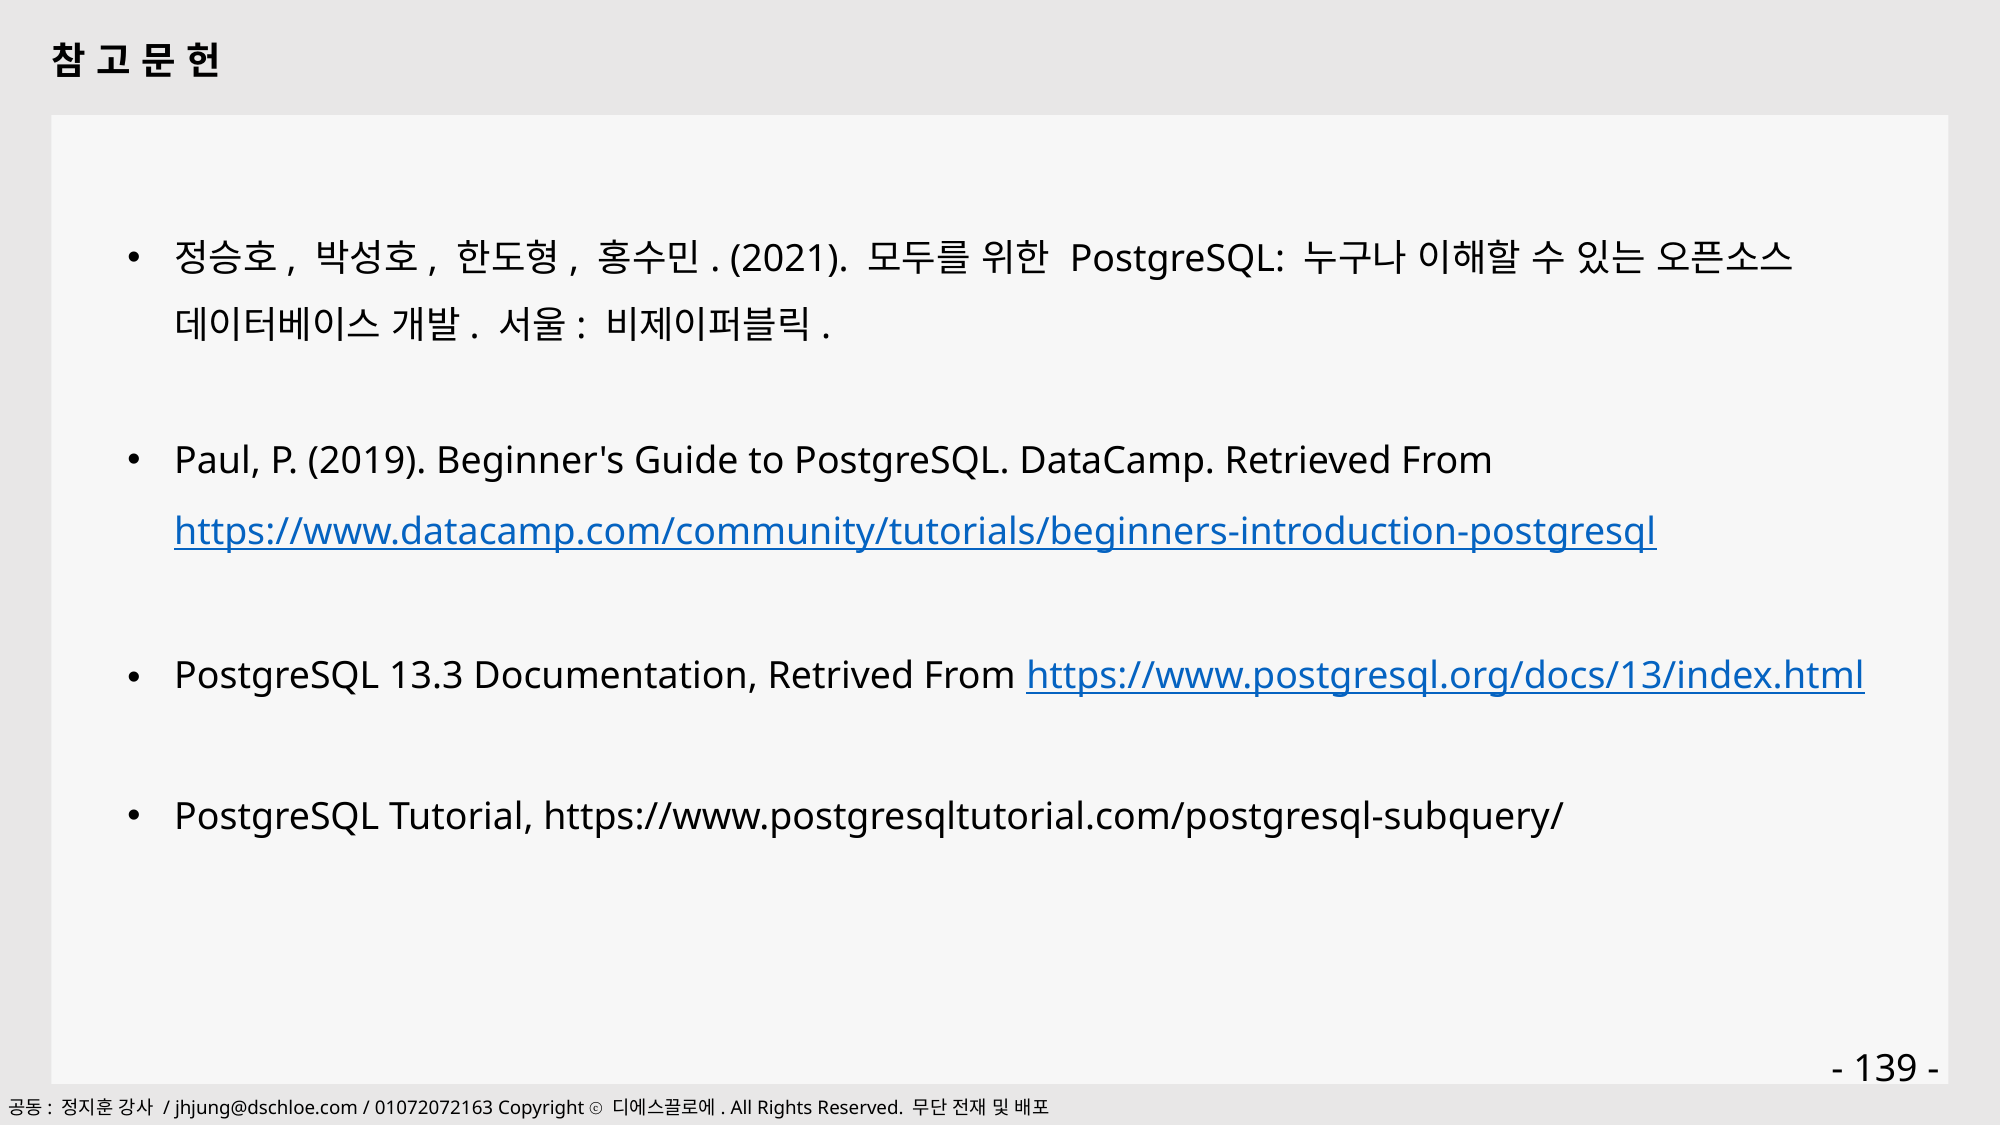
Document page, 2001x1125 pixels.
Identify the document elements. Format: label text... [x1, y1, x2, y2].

text_box 참 고 문 헌 [36, 29, 236, 90]
slide_number - 139 - [1504, 1039, 1955, 1100]
text_box 정승호, 박성호, 한도형, 홍수민. (2021). 모두를 위한 PostgreSQL: 누구나 이해할 수 있는 오픈소스 데이터베이스 개발. 서울: 비제이퍼블릭. Paul, P. (2019). Beginner's Guide to PostgreSQL. DataCamp. Retrieved From https://www.datacamp.com/community/tutorials/beginners-introduction-postgresql PostgreSQL 13.3 Documentation, Retrived From https://www.postgresql.org/docs/13/index.html PostgreSQL Tutorial, https://www.postgresqltutorial.com/postgresql-subquery/ [112, 204, 1891, 845]
